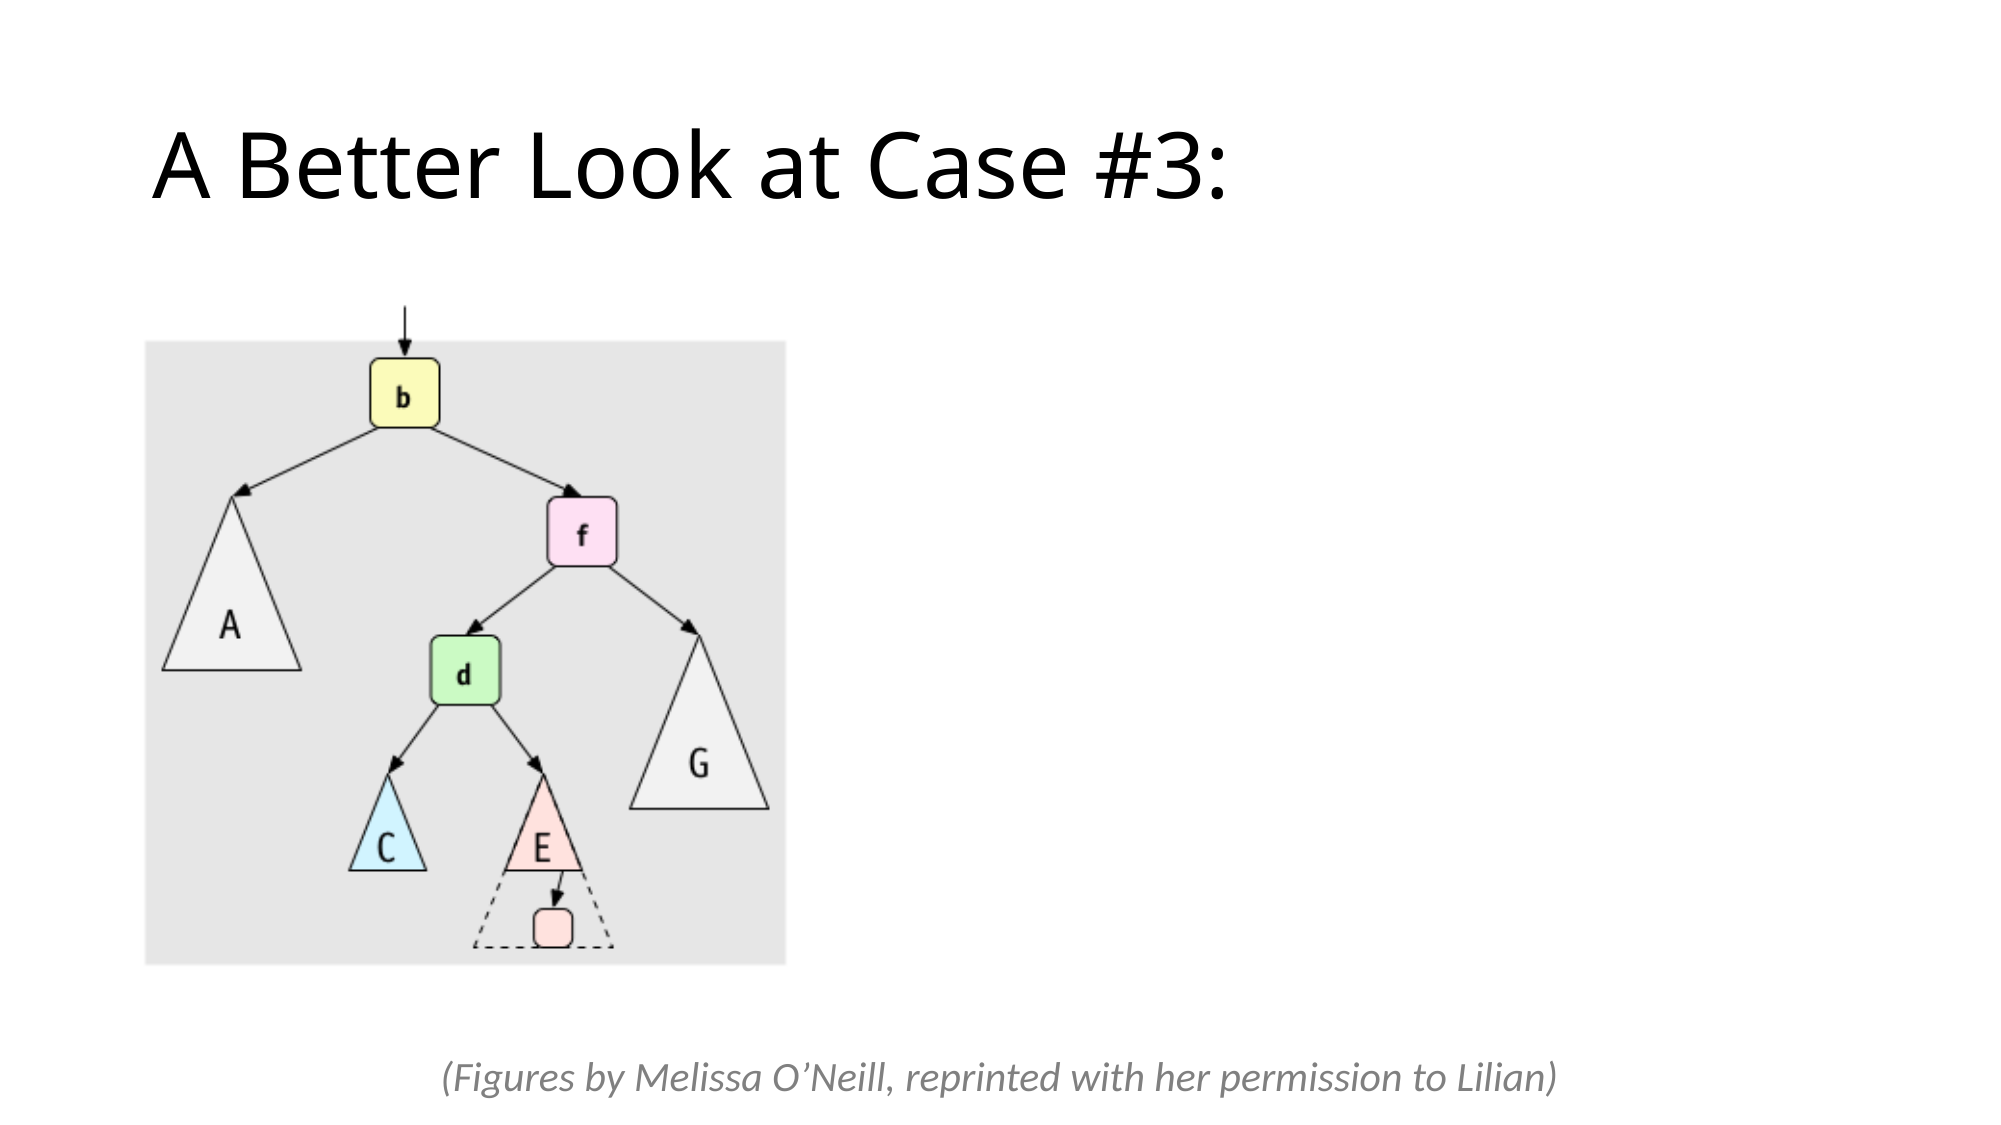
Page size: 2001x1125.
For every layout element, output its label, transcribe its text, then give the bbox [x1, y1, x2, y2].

title A Better Look at Case #3: [137, 59, 1863, 278]
picture [137, 302, 793, 972]
text_box (Figures by Melissa O’Neill, reprinted with her permission to Lilian) [137, 993, 1863, 1109]
